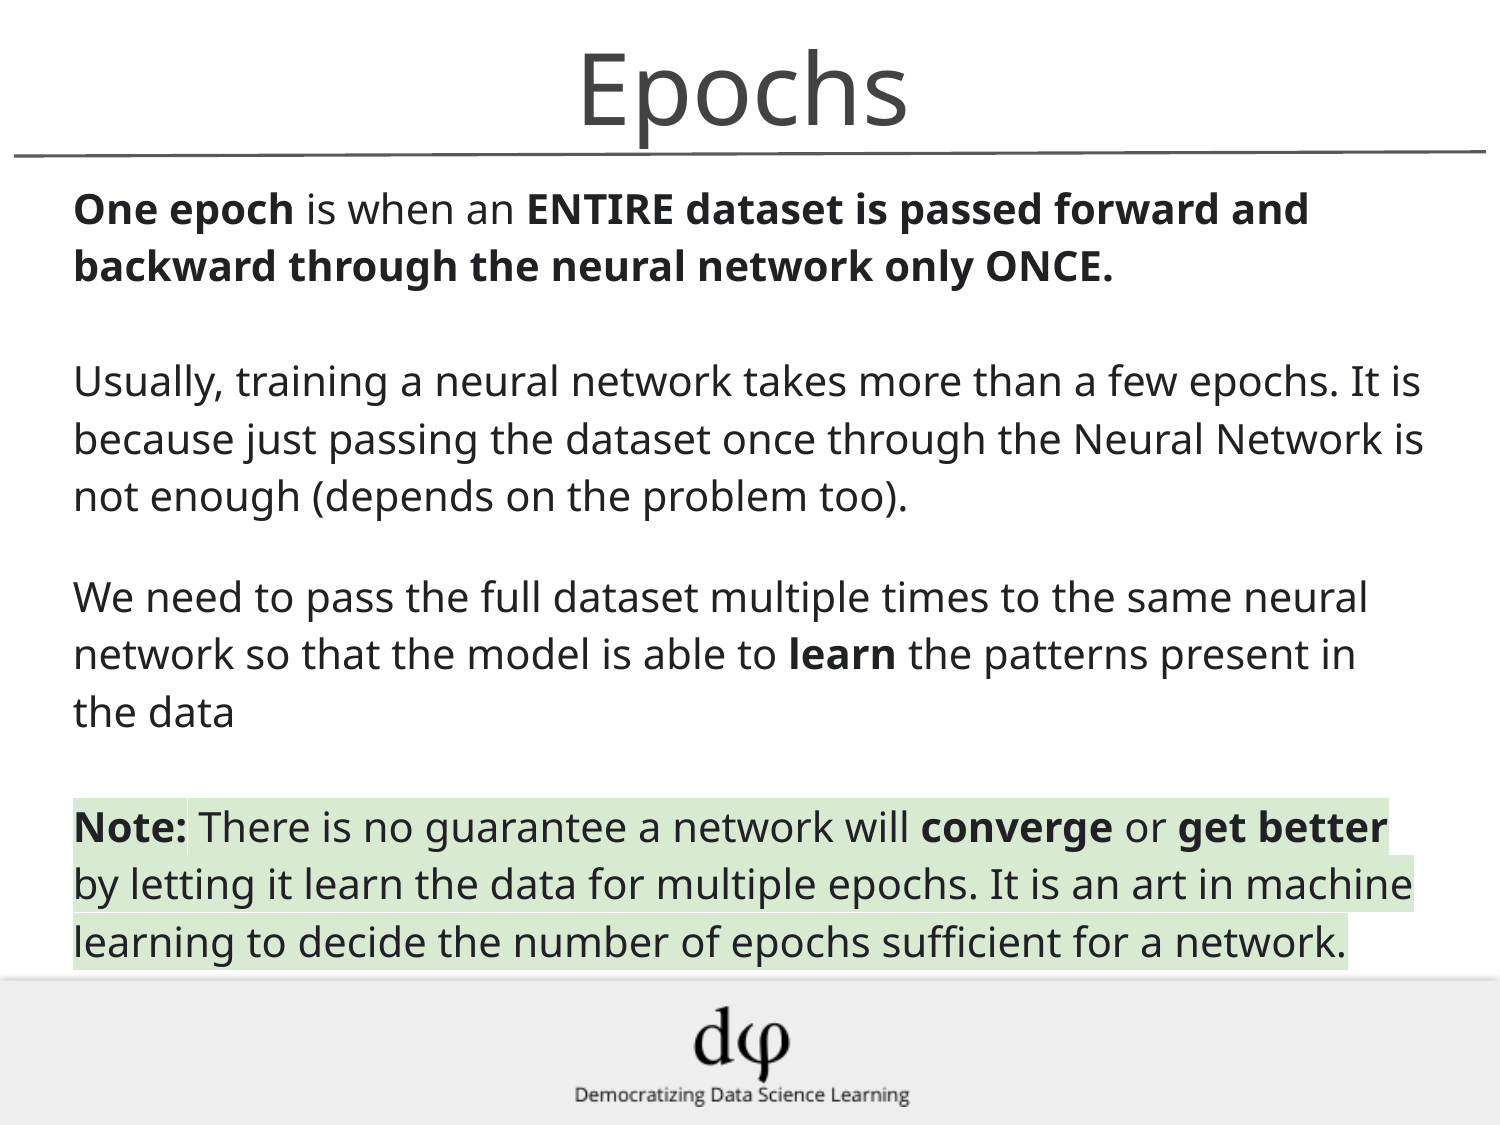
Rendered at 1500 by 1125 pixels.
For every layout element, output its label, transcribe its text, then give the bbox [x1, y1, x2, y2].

text_box One epoch is when an ENTIRE dataset is passed forward and backward through the neural network only ONCE. Usually, training a neural network takes more than a few epochs. It is because just passing the dataset once through the Neural Network is not enough (depends on the problem too). We need to pass the full dataset multiple times to the same neural network so that the model is able to learn the patterns present in the data Note: There is no guarantee a network will converge or get better by letting it learn the data for multiple epochs. It is an art in machine learning to decide the number of epochs sufficient for a network. [57, 165, 1442, 959]
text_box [13, 151, 1487, 157]
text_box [0, 980, 1500, 1125]
text_box Epochs [195, 27, 1292, 150]
